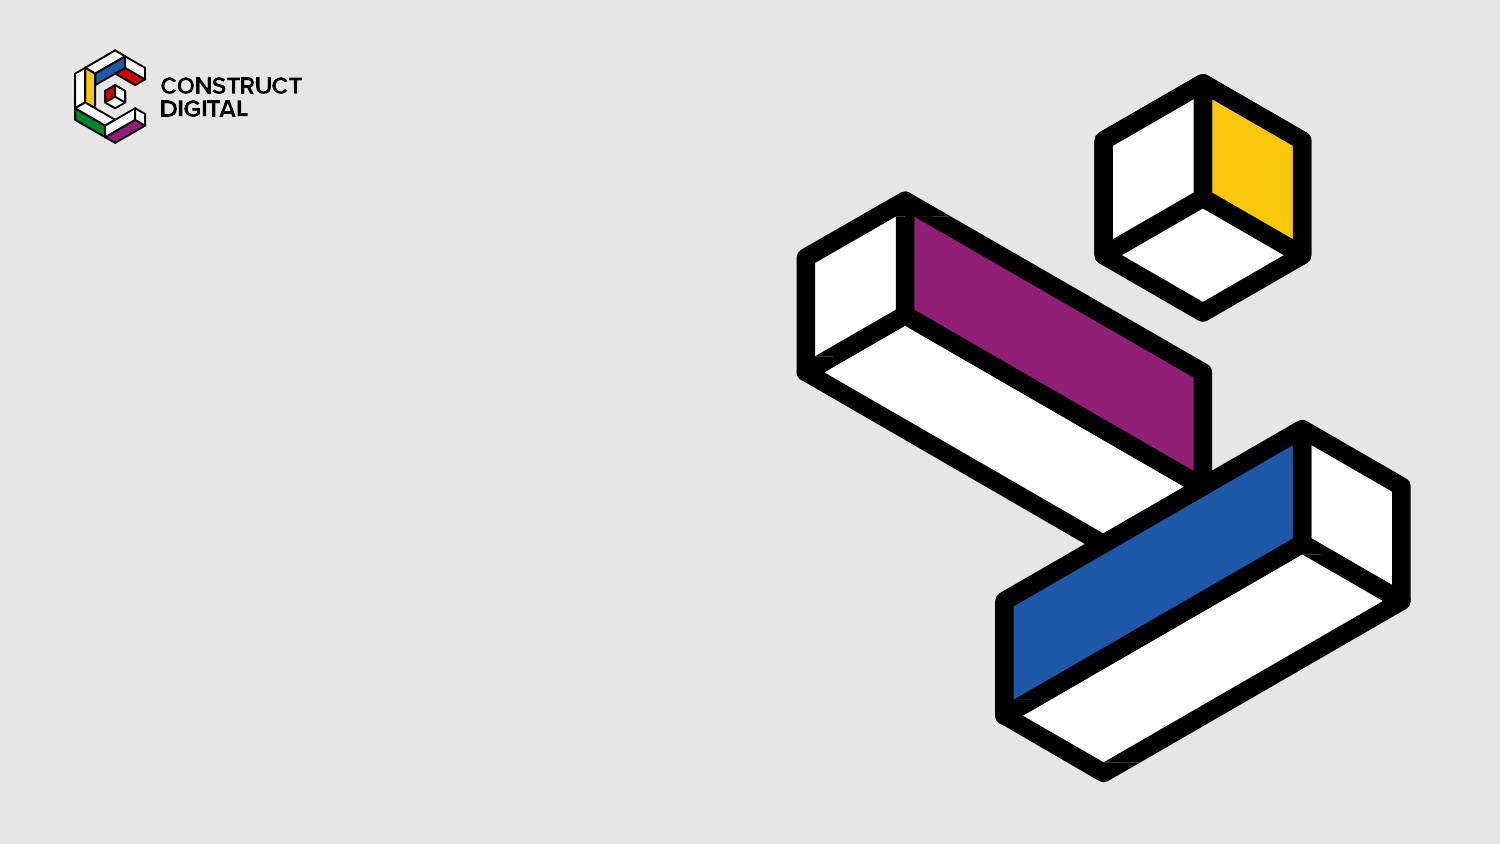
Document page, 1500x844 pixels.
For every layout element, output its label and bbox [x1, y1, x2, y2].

picture [241, 77, 254, 94]
picture [207, 100, 236, 117]
picture [184, 100, 200, 117]
picture [256, 77, 271, 94]
picture [196, 77, 211, 94]
picture [272, 77, 302, 94]
picture [161, 100, 177, 117]
picture [212, 77, 240, 94]
picture [161, 77, 194, 94]
